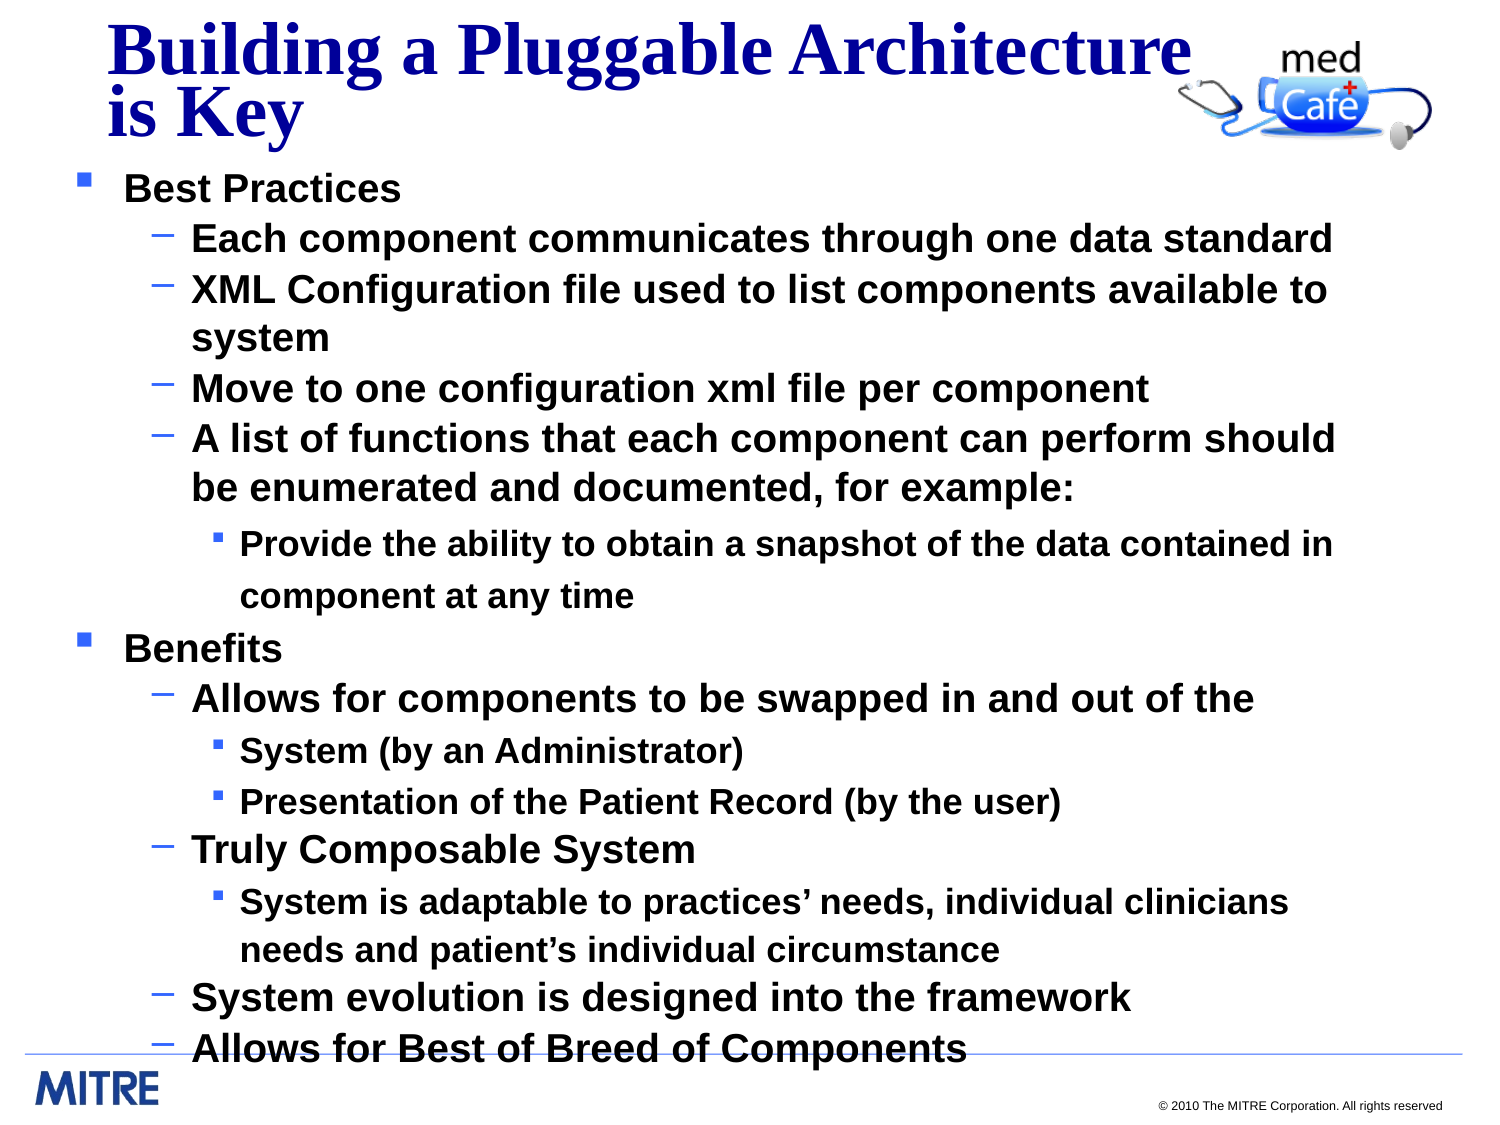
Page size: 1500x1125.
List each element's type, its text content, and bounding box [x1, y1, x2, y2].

list Best Practices Each component communicates through one data standard XML Configuration file used to list components available to system Move to one configuration xml file per component A list of functions that each component can perform should be enumerated and documented, for example: Provide the ability to obtain a snapshot of the data contained in component at any time Benefits Allows for components to be swapped in and out of the System (by an Administrator) Presentation of the Patient Record (by the user) Truly Composable System System is adaptable to practices’ needs, individual clinicians needs and patient’s individual circumstance System evolution is designed into the framework Allows for Best of Breed of Components [58, 150, 1392, 1080]
title Building a Pluggable Architecture is Key [92, 18, 1234, 150]
picture [30, 1068, 163, 1111]
picture [1234, 41, 1432, 150]
